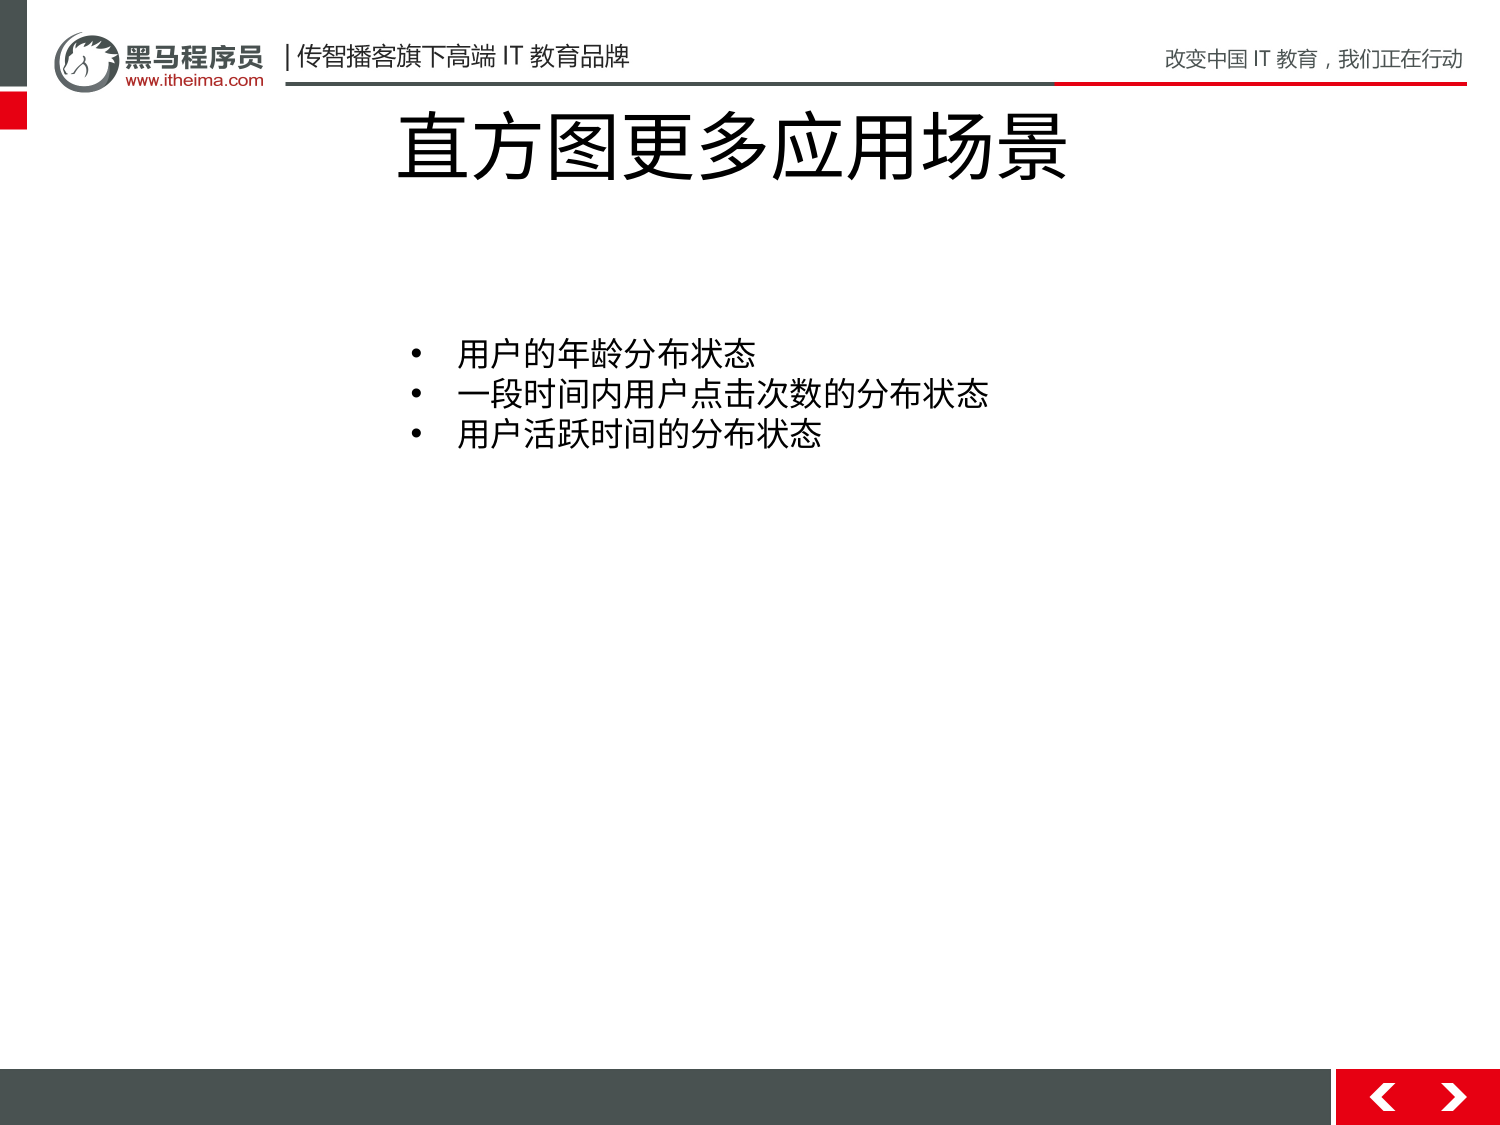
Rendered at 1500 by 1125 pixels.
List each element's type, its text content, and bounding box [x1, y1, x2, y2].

text_box 用户的年龄分布状态 一段时间内用户点击次数的分布状态 用户活跃时间的分布状态 [395, 325, 1028, 461]
title 直方图更多应用场景 [145, 92, 1321, 198]
picture [0, 0, 1500, 1125]
